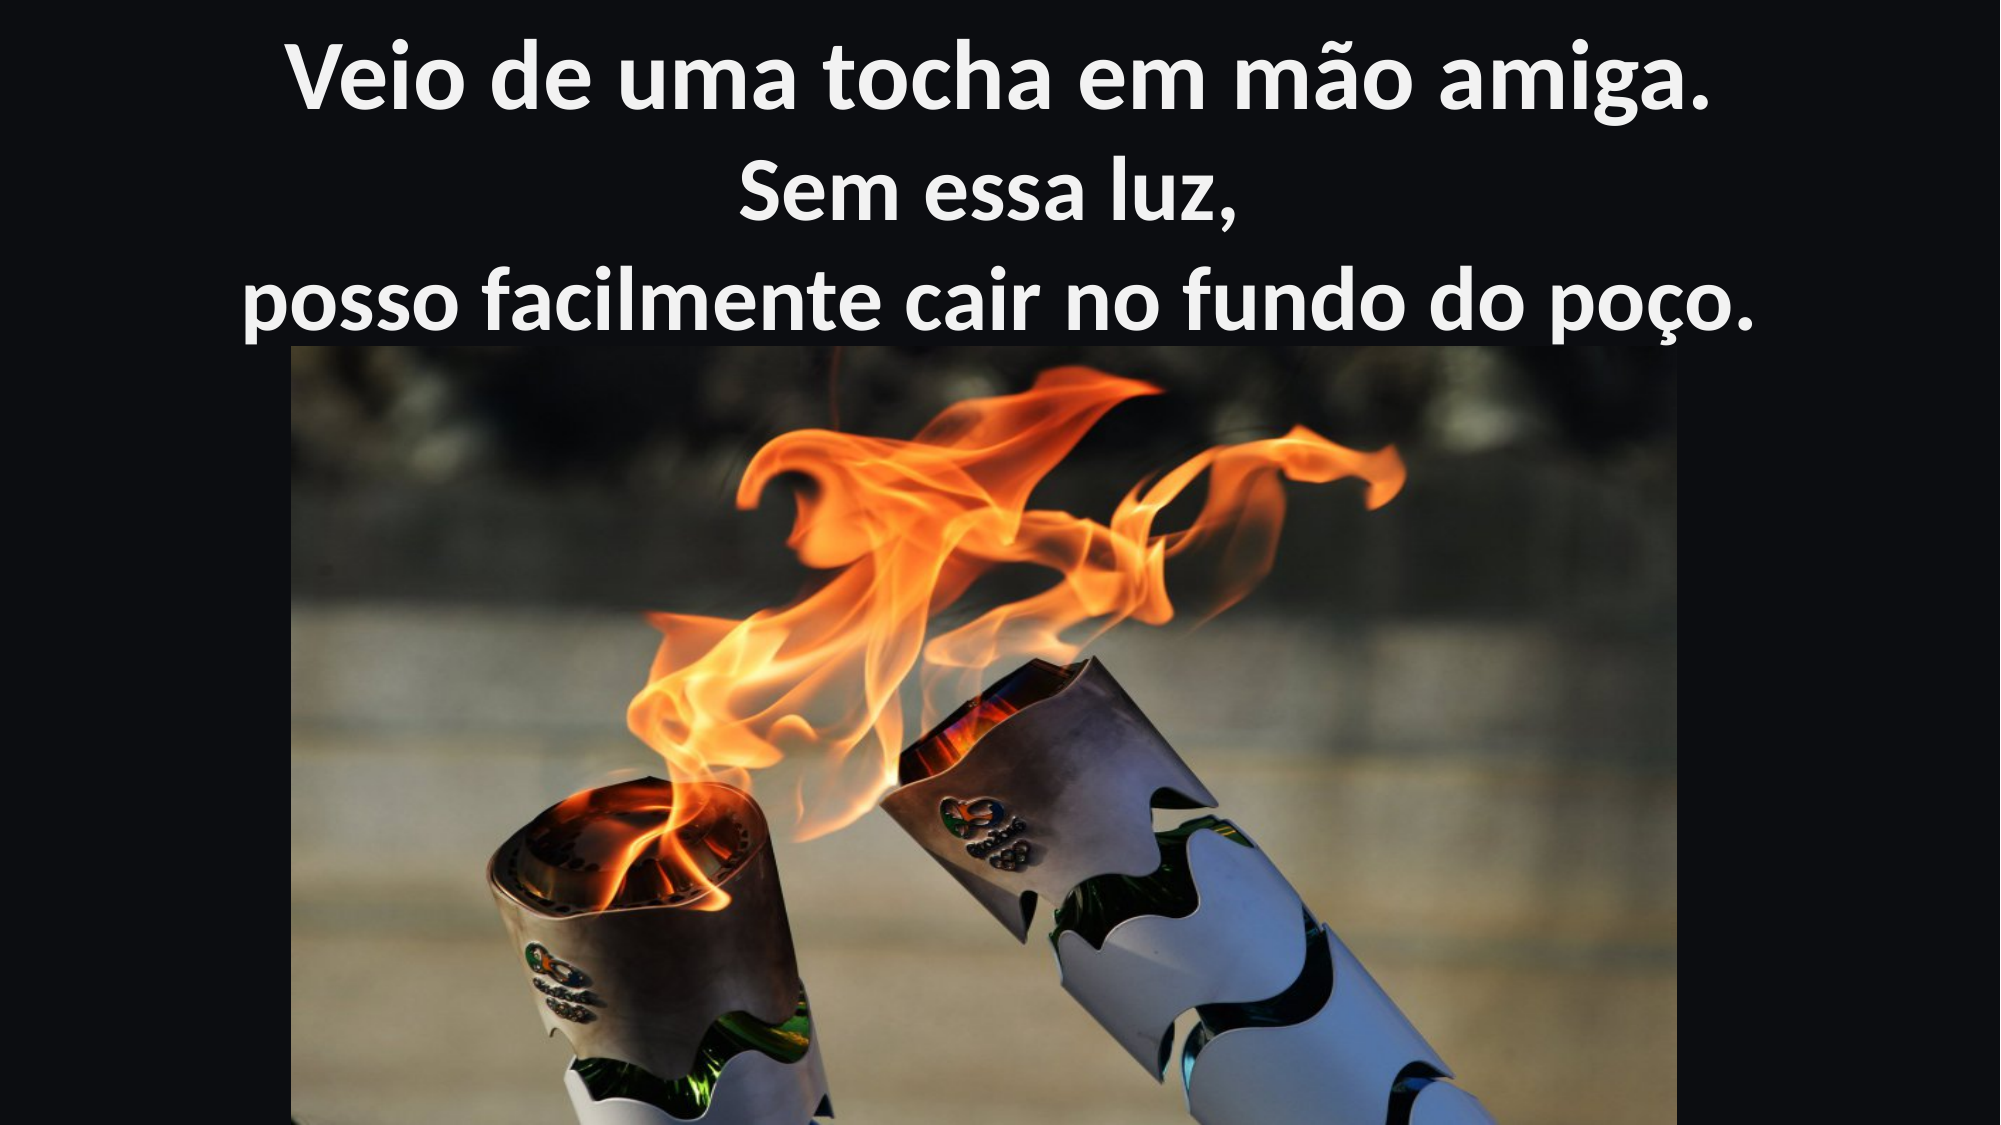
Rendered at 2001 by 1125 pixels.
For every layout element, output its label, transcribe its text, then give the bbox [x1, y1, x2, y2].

picture [291, 345, 1677, 1125]
text_box Veio de uma tocha em mão amiga. Sem essa luz, posso facilmente cair no fundo do poço. [41, 1, 1959, 357]
